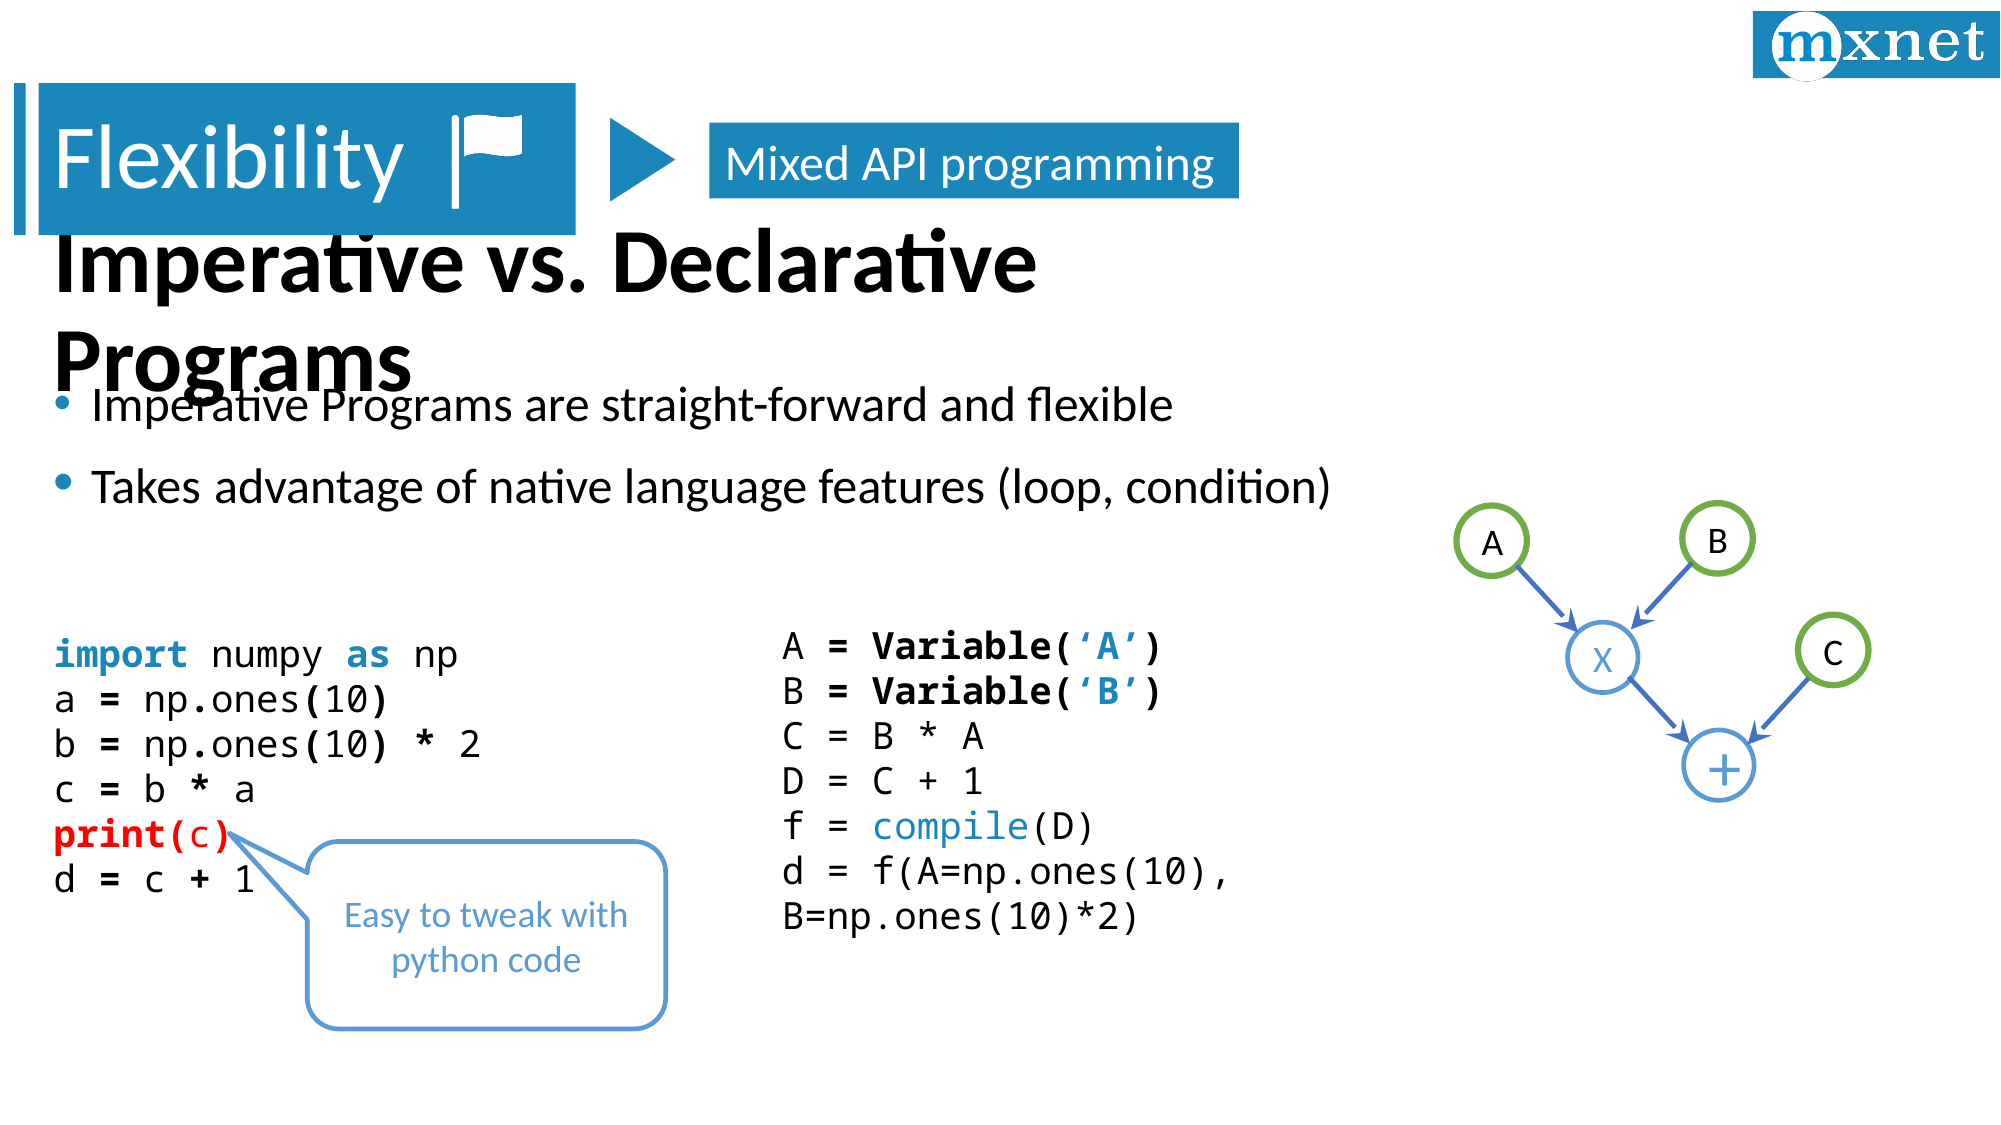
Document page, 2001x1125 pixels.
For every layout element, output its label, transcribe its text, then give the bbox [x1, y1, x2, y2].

text_box C [1797, 614, 1869, 686]
text_box import numpy as np a = np.ones(10) b = np.ones(10) * 2 c = b * a print(c) d = c + 1 [38, 622, 718, 910]
text_box X [1567, 622, 1639, 693]
text_box Flexibility [38, 83, 576, 236]
text_box Imperative Programs are straight-forward and flexible Takes advantage of native language features (loop, condition) [38, 370, 1668, 576]
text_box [1630, 562, 1693, 630]
text_box A = Variable(‘A’) B = Variable(‘B’) C = B * A D = C + 1 f = compile(D) d = f(A=np.ones(10), B=np.ones(10)*2) [766, 614, 1613, 903]
title Imperative vs. Declarative Programs [38, 254, 1407, 370]
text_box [1747, 677, 1810, 745]
text_box [14, 83, 26, 236]
text_box Mixed API programming [709, 122, 1239, 199]
text_box B [1682, 503, 1753, 574]
text_box Easy to tweak with python code [229, 833, 666, 1029]
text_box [1628, 676, 1691, 744]
picture [588, 104, 697, 214]
text_box A [1456, 505, 1527, 576]
text_box + [1683, 729, 1755, 801]
picture [426, 104, 547, 219]
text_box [1752, 10, 2000, 84]
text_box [1516, 565, 1579, 633]
